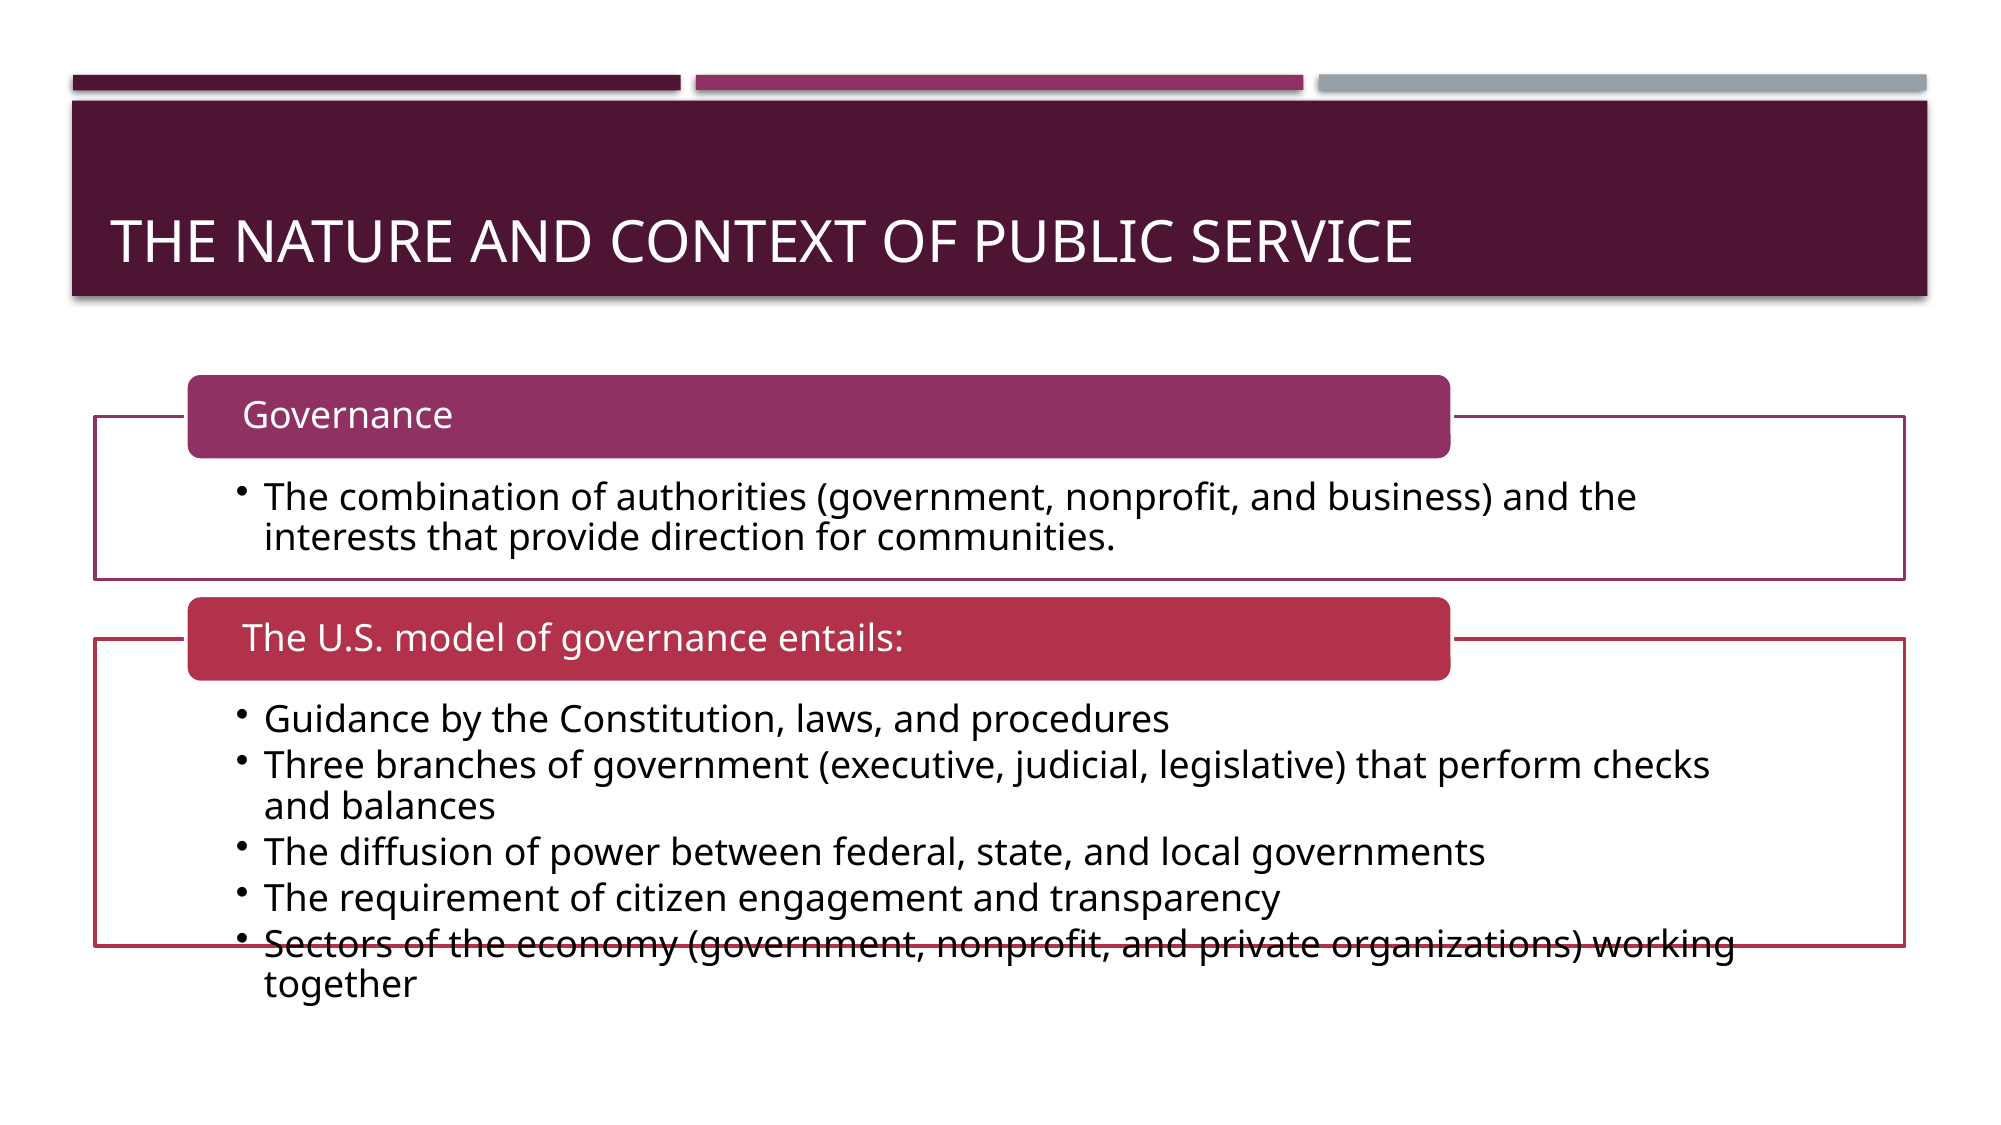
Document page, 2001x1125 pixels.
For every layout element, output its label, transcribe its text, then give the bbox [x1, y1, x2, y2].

title The Nature and Context of Public Service [95, 115, 1905, 282]
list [94, 357, 1906, 962]
